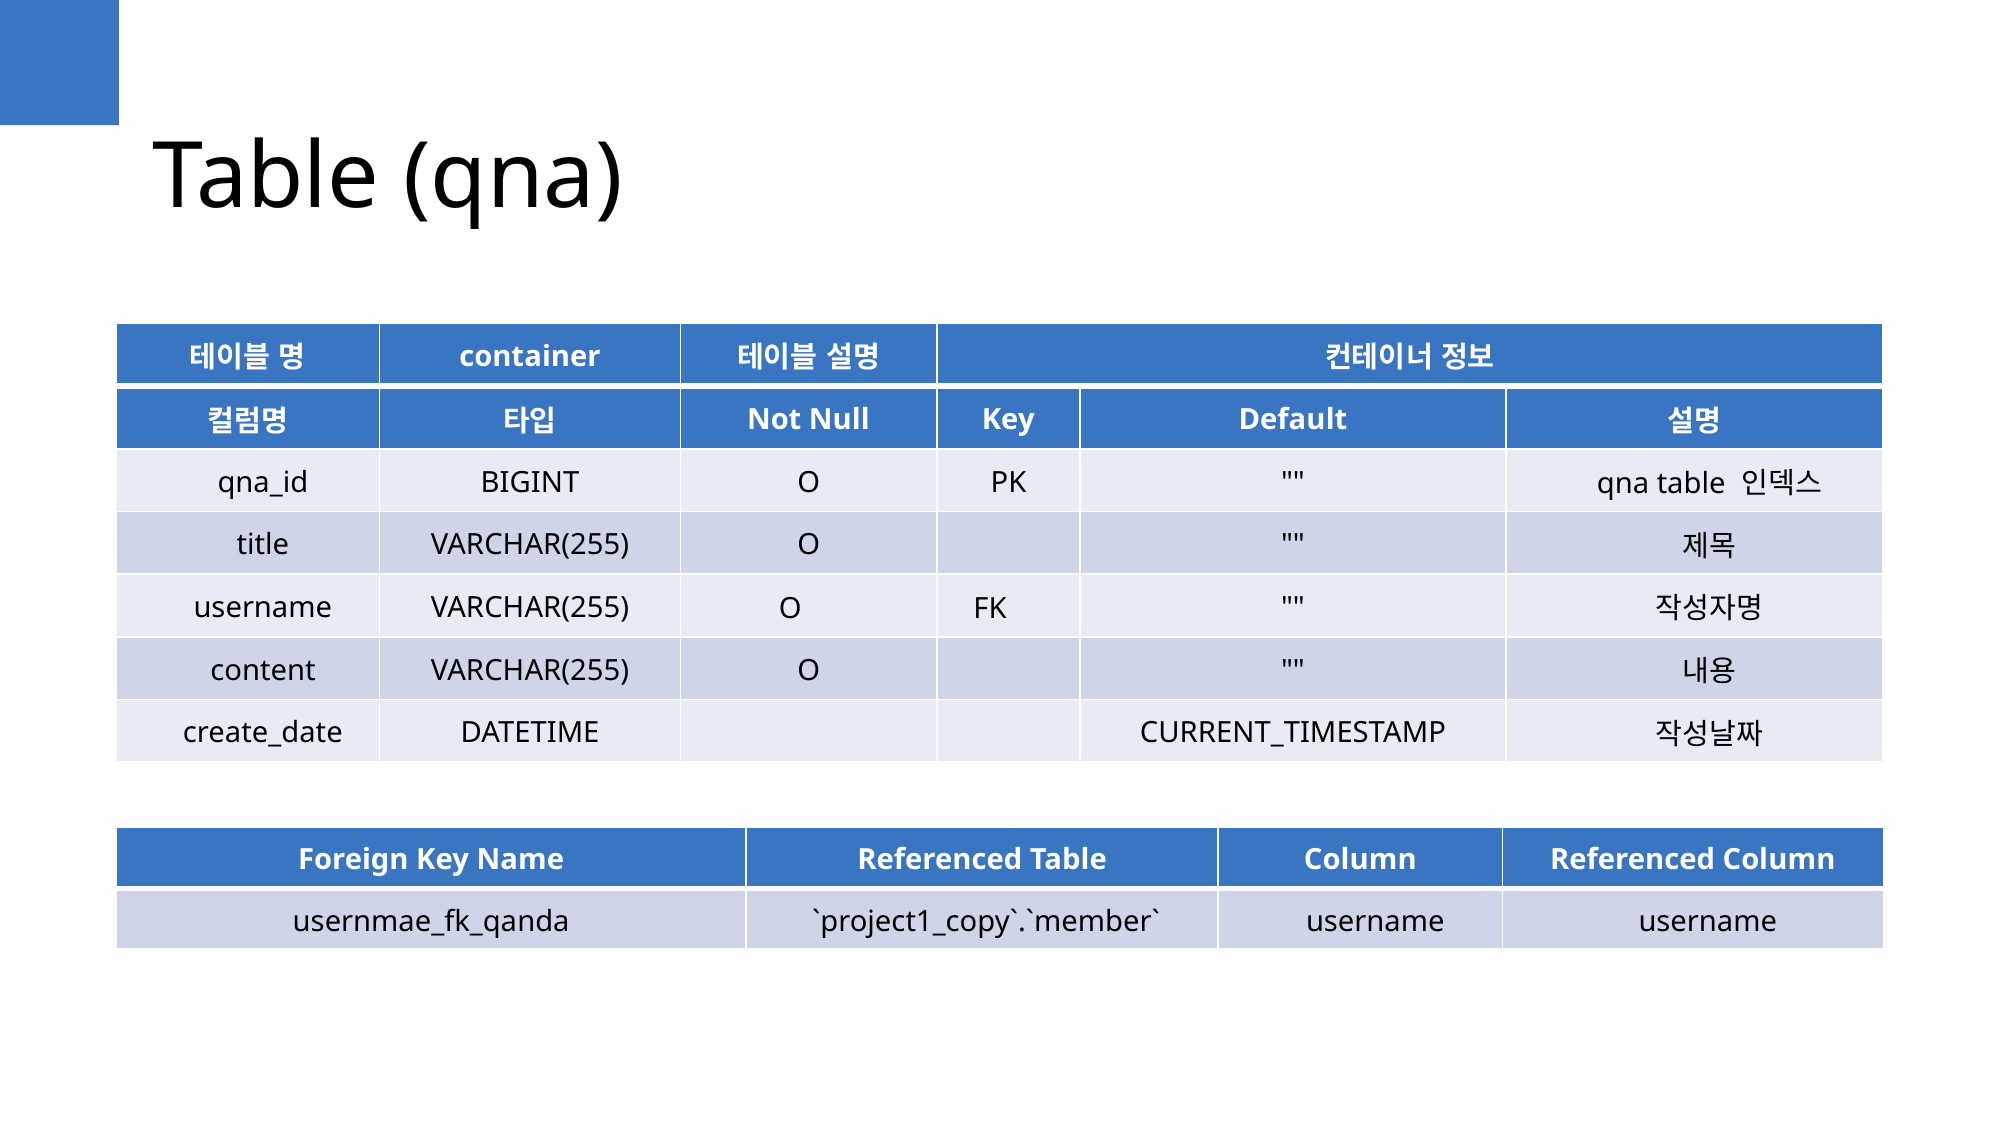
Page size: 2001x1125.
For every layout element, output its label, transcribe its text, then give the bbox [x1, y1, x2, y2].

table_cell Not Null [681, 389, 936, 448]
text_box Table (qna) [137, 52, 1863, 270]
table_cell VARCHAR(255) [380, 512, 680, 573]
table_cell VARCHAR(255) [380, 575, 680, 636]
table_cell 내용 [1507, 638, 1882, 699]
table_cell "" [1081, 575, 1505, 636]
table_cell Default [1081, 389, 1505, 448]
table_cell 작성자명 [1507, 575, 1882, 636]
table_cell "" [1081, 450, 1505, 511]
table_header Column [1219, 828, 1502, 886]
table_cell qna table 인덱스 [1507, 450, 1882, 511]
table_cell 설명 [1507, 389, 1882, 448]
table_cell DATETIME [380, 700, 680, 761]
table_cell VARCHAR(255) [380, 638, 680, 699]
table_cell `project1_copy`.`member` [747, 891, 1217, 948]
table_cell usernmae_fk_qanda [117, 891, 745, 948]
table_cell title [117, 512, 379, 573]
table_cell 타입 [380, 389, 680, 448]
table_cell O [681, 512, 936, 573]
table_cell 제목 [1507, 512, 1882, 573]
table_cell O [681, 638, 936, 699]
table_cell PK [938, 450, 1079, 511]
table_cell O [681, 575, 936, 636]
table_cell CURRENT_TIMESTAMP [1081, 700, 1505, 761]
table_header 컨테이너 정보 [938, 324, 1882, 383]
table_cell [681, 700, 936, 761]
table_cell "" [1081, 638, 1505, 699]
table_cell 작성날짜 [1507, 700, 1882, 761]
table_cell "" [1081, 512, 1505, 573]
table_cell Key [938, 389, 1079, 448]
table_cell content [117, 638, 379, 699]
table_header container [380, 324, 680, 383]
table_cell [938, 638, 1079, 699]
table_header 테이블 명 [117, 324, 379, 383]
table_cell create_date [117, 700, 379, 761]
table_cell username [1219, 891, 1502, 948]
table_cell BIGINT [380, 450, 680, 511]
table_cell O [681, 450, 936, 511]
table_header Foreign Key Name [117, 828, 745, 886]
table_cell username [1503, 891, 1883, 948]
table_cell FK [938, 575, 1079, 636]
table_cell username [117, 575, 379, 636]
table_cell qna_id [117, 450, 379, 511]
table_cell 컬럼명 [117, 389, 379, 448]
table_header 테이블 설명 [681, 324, 936, 383]
table_header Referenced Column [1503, 828, 1883, 886]
text_box [0, 0, 120, 126]
table_header Referenced Table [747, 828, 1217, 886]
table_cell [938, 700, 1079, 761]
table_cell [938, 512, 1079, 573]
